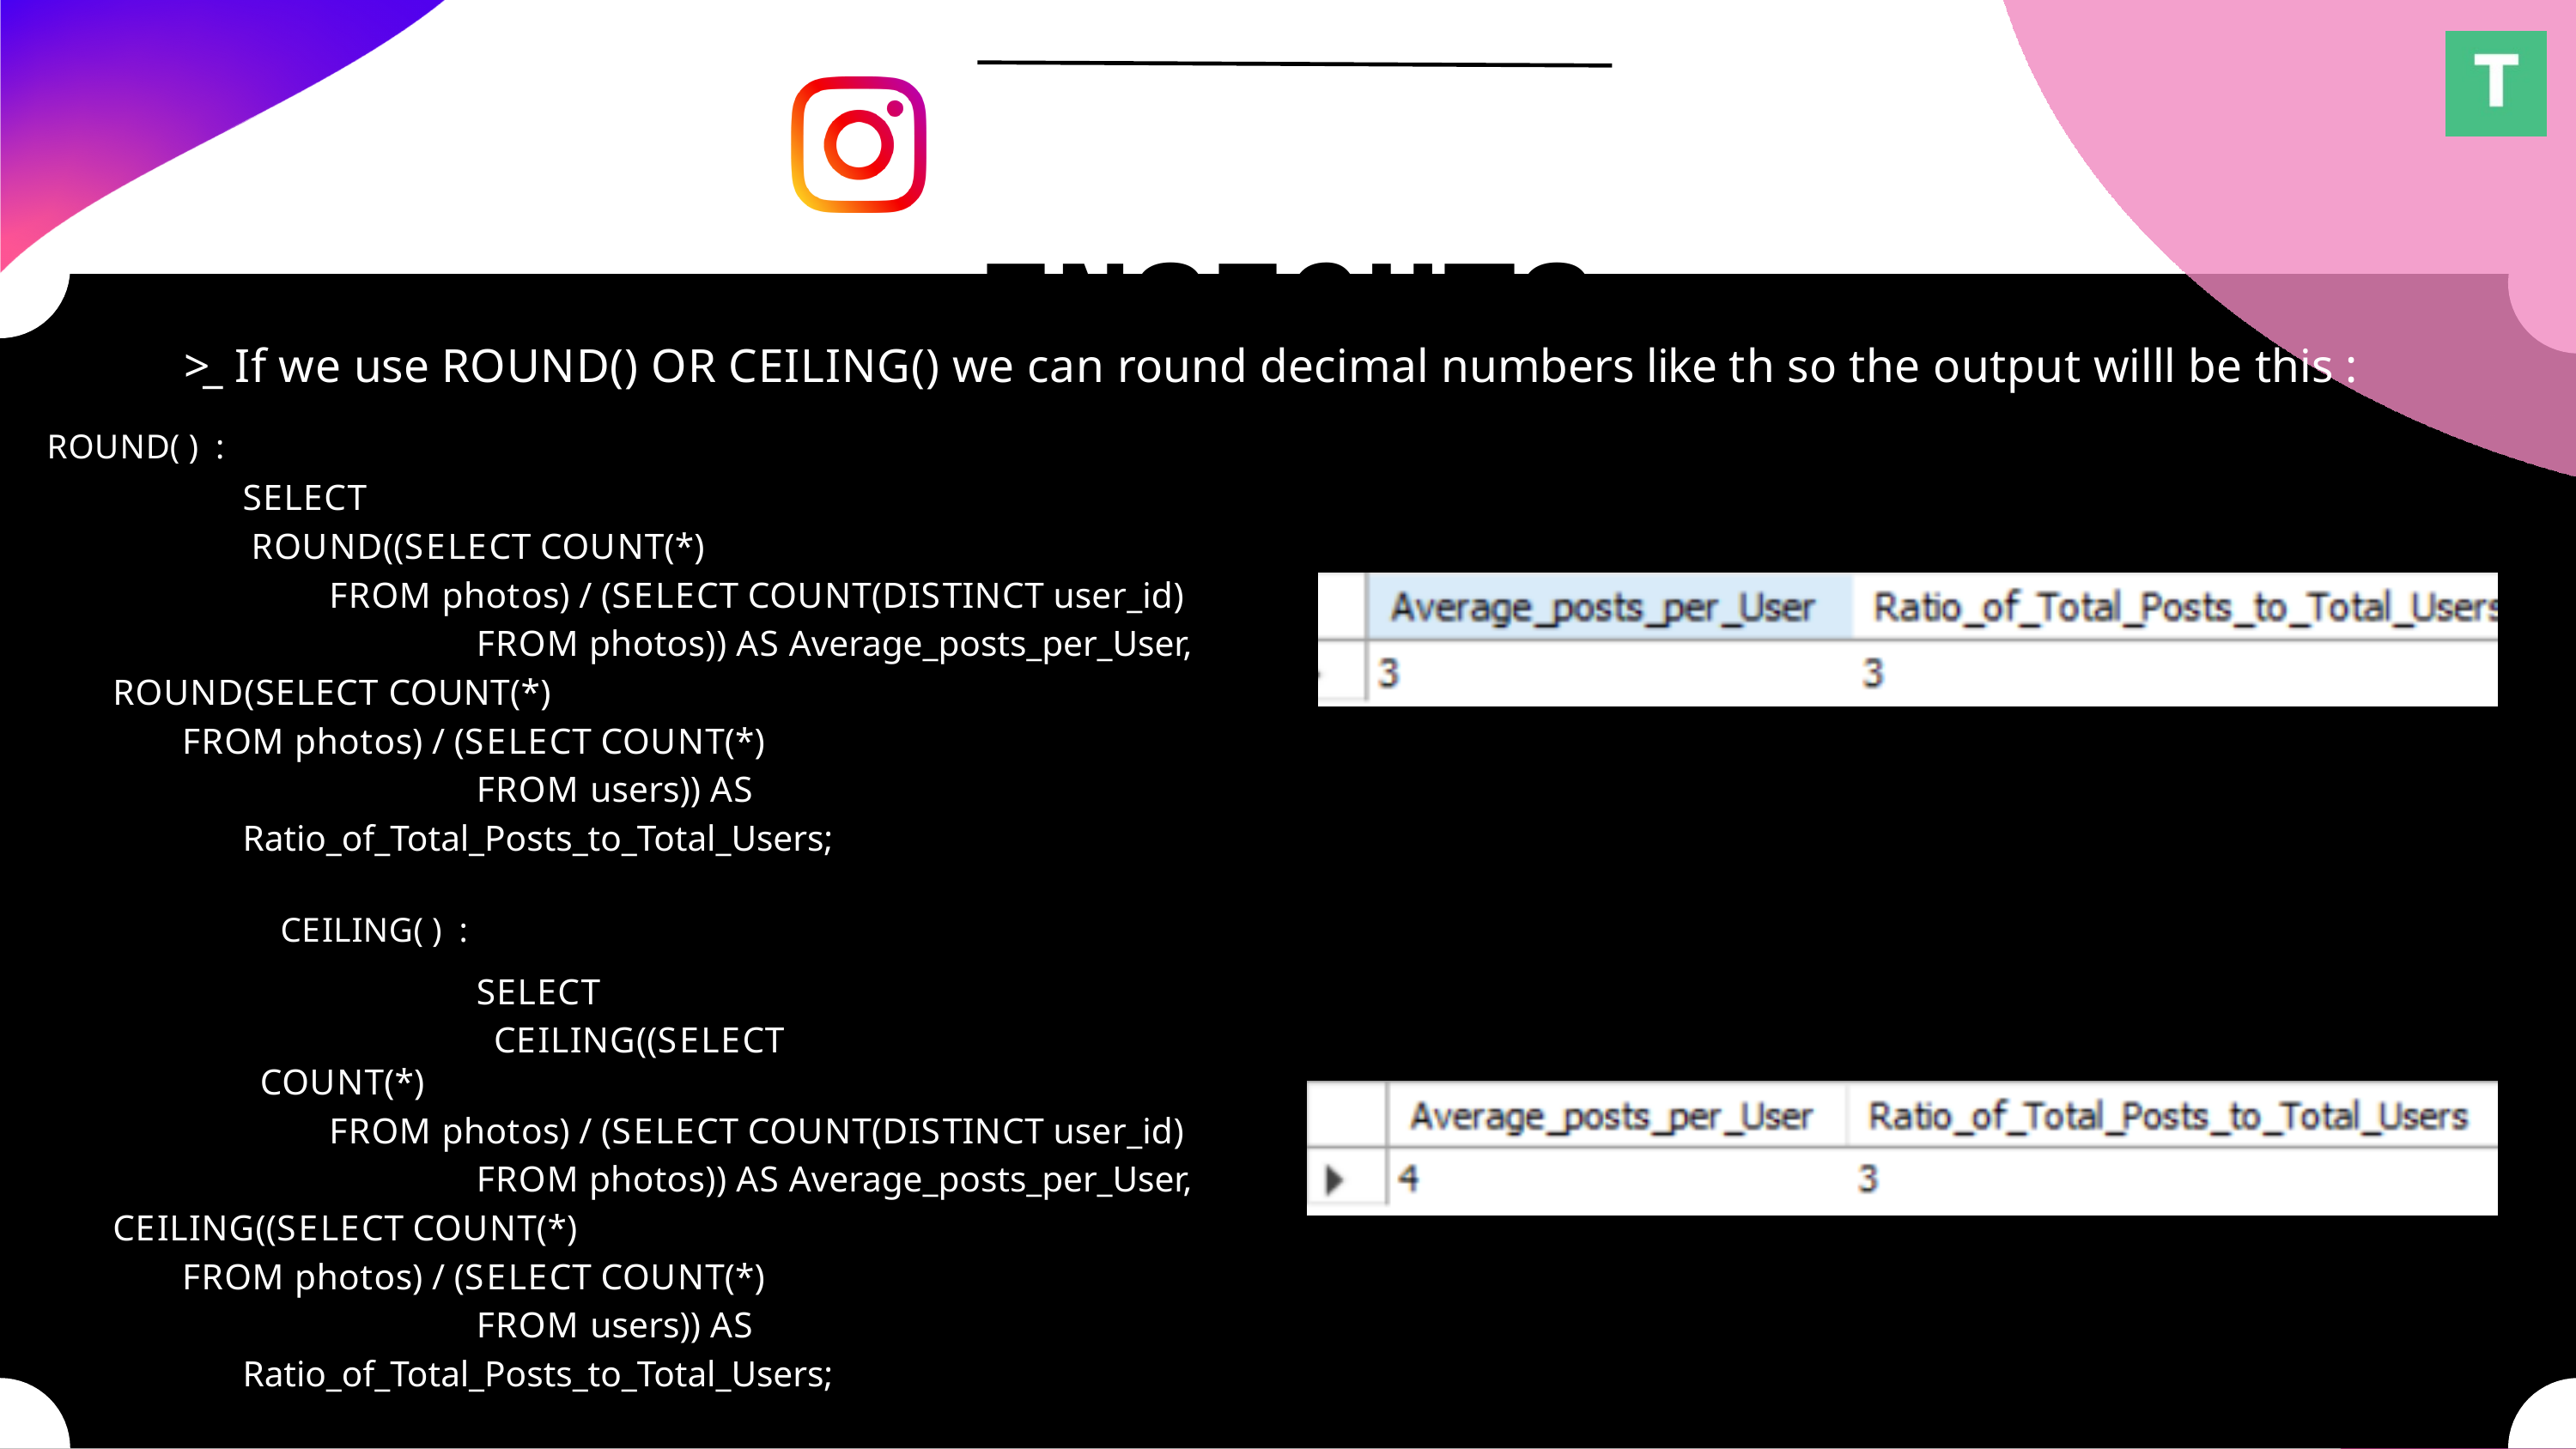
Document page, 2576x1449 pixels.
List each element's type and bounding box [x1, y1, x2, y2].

text_box [0, 0, 2576, 1449]
text_box [2445, 31, 2576, 1449]
